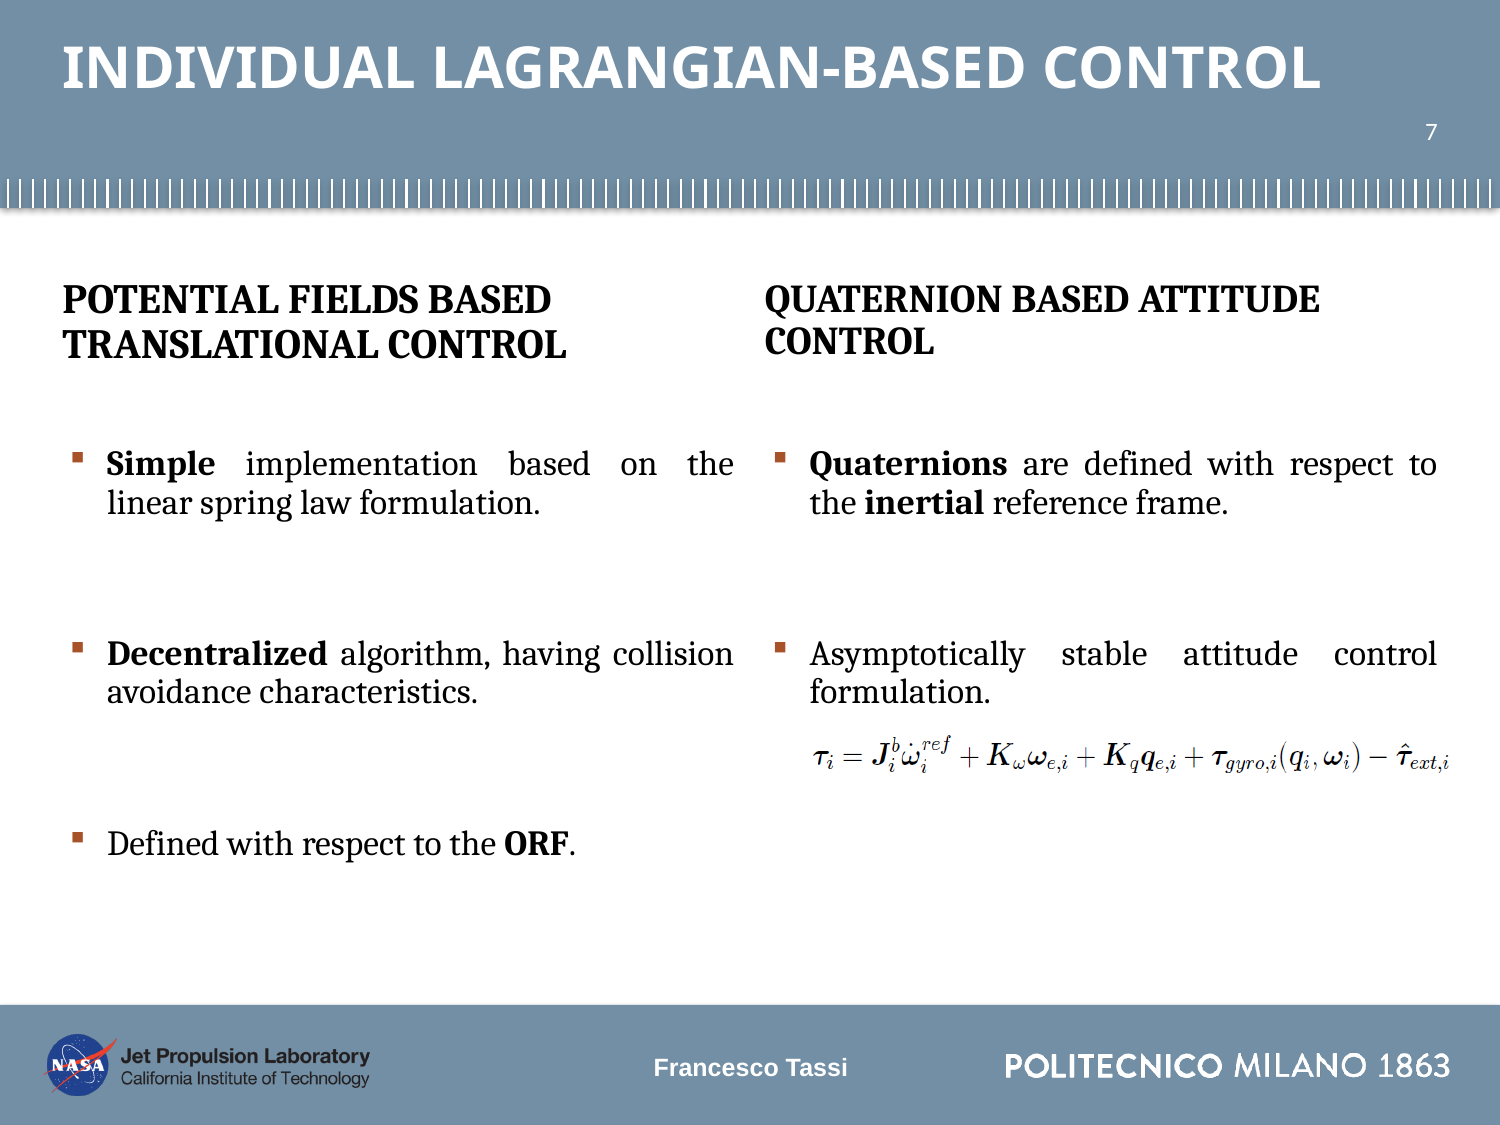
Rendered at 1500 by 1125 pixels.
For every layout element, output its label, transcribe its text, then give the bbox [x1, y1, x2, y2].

picture [999, 1041, 1456, 1089]
text_box Quaternion based attitude control [749, 270, 1453, 372]
text_box Simple implementation based on the linear spring law formulation. Decentralized algorithm, having collision avoidance characteristics. Defined with respect to the ORF. [47, 437, 749, 881]
title INDIVIDUAL LAGRANGIAN-BASED CONTROL [47, 22, 1455, 161]
text_box Quaternions are defined with respect to the inertial reference frame. Asymptotically stable attitude control formulation. [749, 437, 1453, 881]
text_box Potential fields based Translational control [47, 270, 750, 376]
slide_number 7 [1115, 100, 1453, 161]
picture [803, 727, 1453, 786]
picture [43, 1034, 370, 1096]
